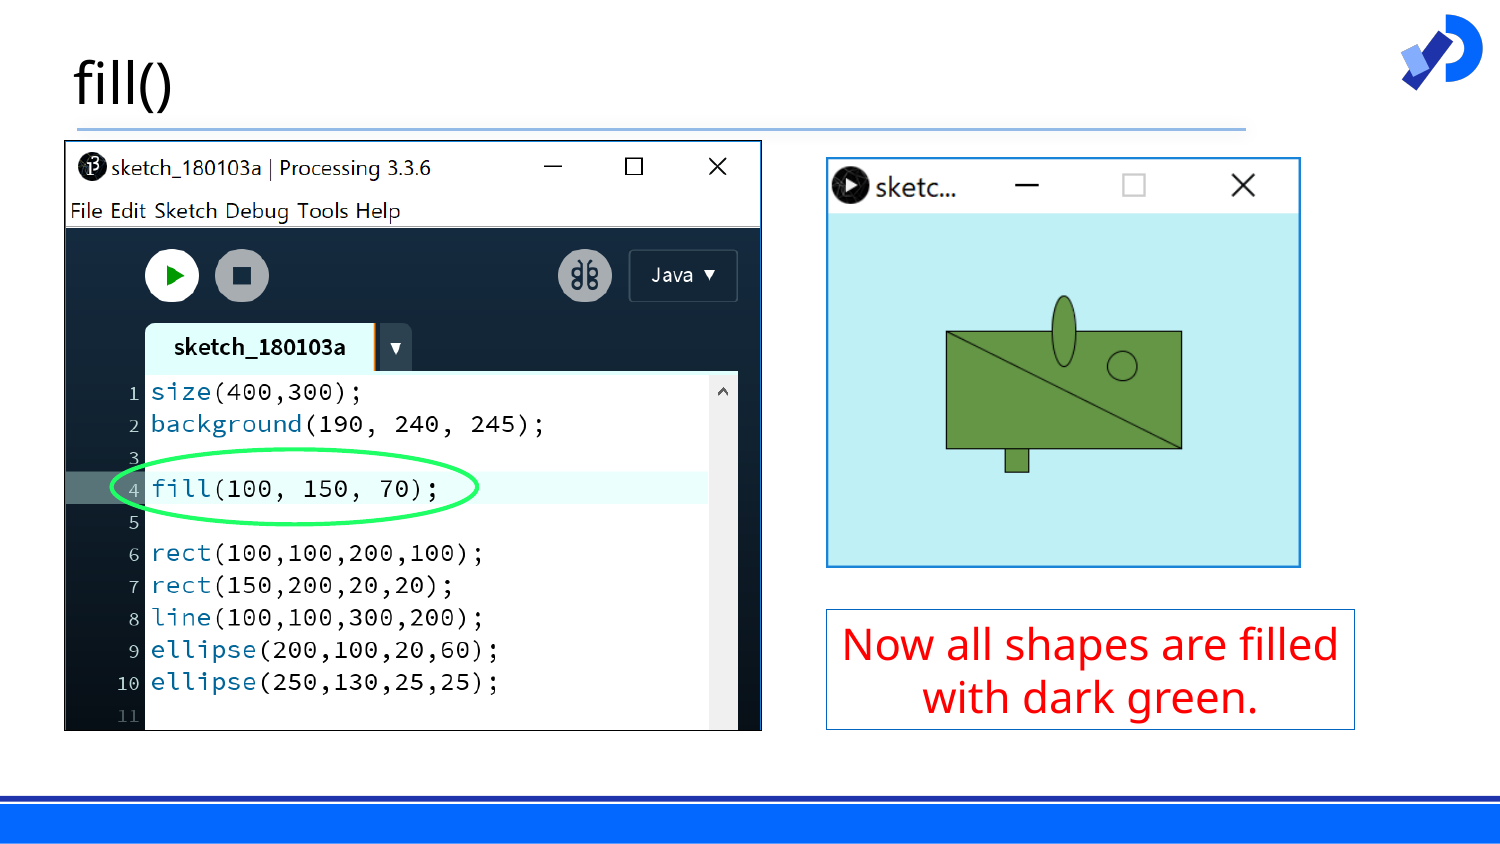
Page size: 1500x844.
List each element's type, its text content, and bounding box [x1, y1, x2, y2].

picture [826, 157, 1301, 569]
title fill() [64, 0, 1341, 126]
picture [64, 140, 763, 732]
picture [1398, 9, 1485, 96]
text_box Now all shapes are filled with dark green. [826, 609, 1355, 730]
